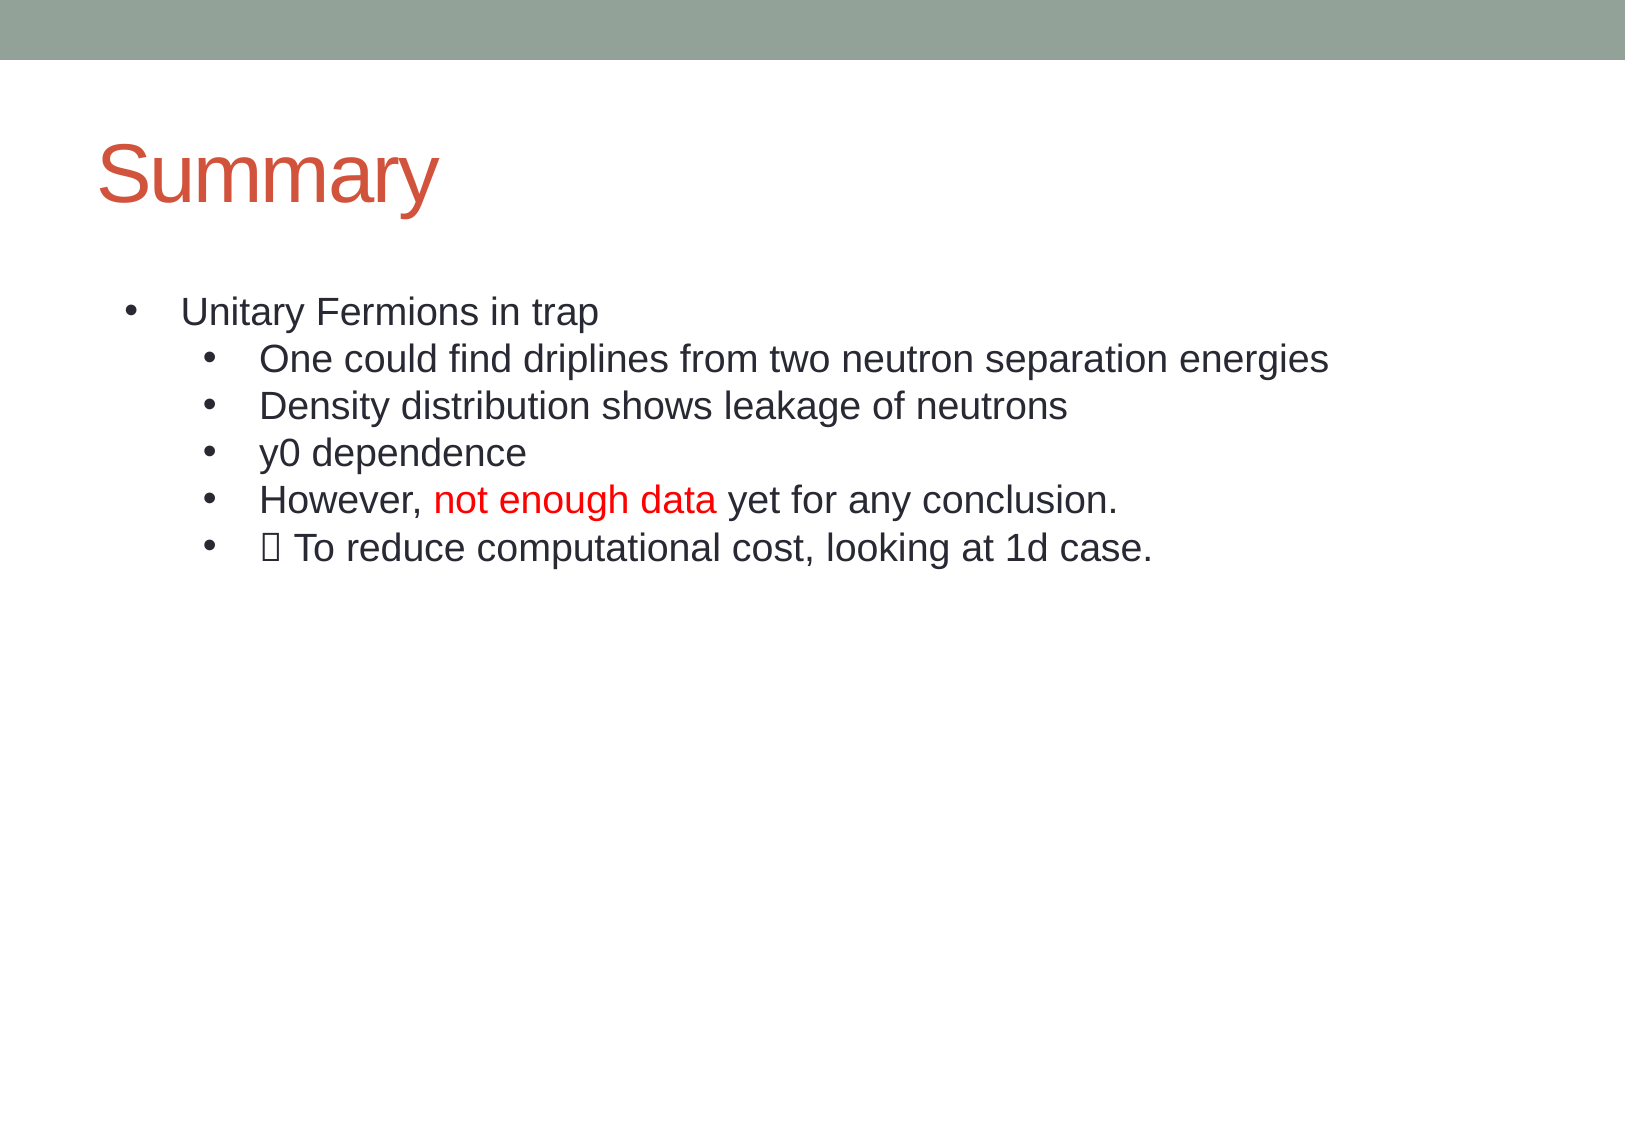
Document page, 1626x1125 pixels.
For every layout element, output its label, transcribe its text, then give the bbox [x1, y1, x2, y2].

text_box Unitary Fermions in trap One could find driplines from two neutron separation energies Density distribution shows leakage of neutrons y0 dependence However, not enough data yet for any conclusion.  To reduce computational cost, looking at 1d case. [109, 278, 1510, 577]
title Summary [81, 87, 1544, 250]
